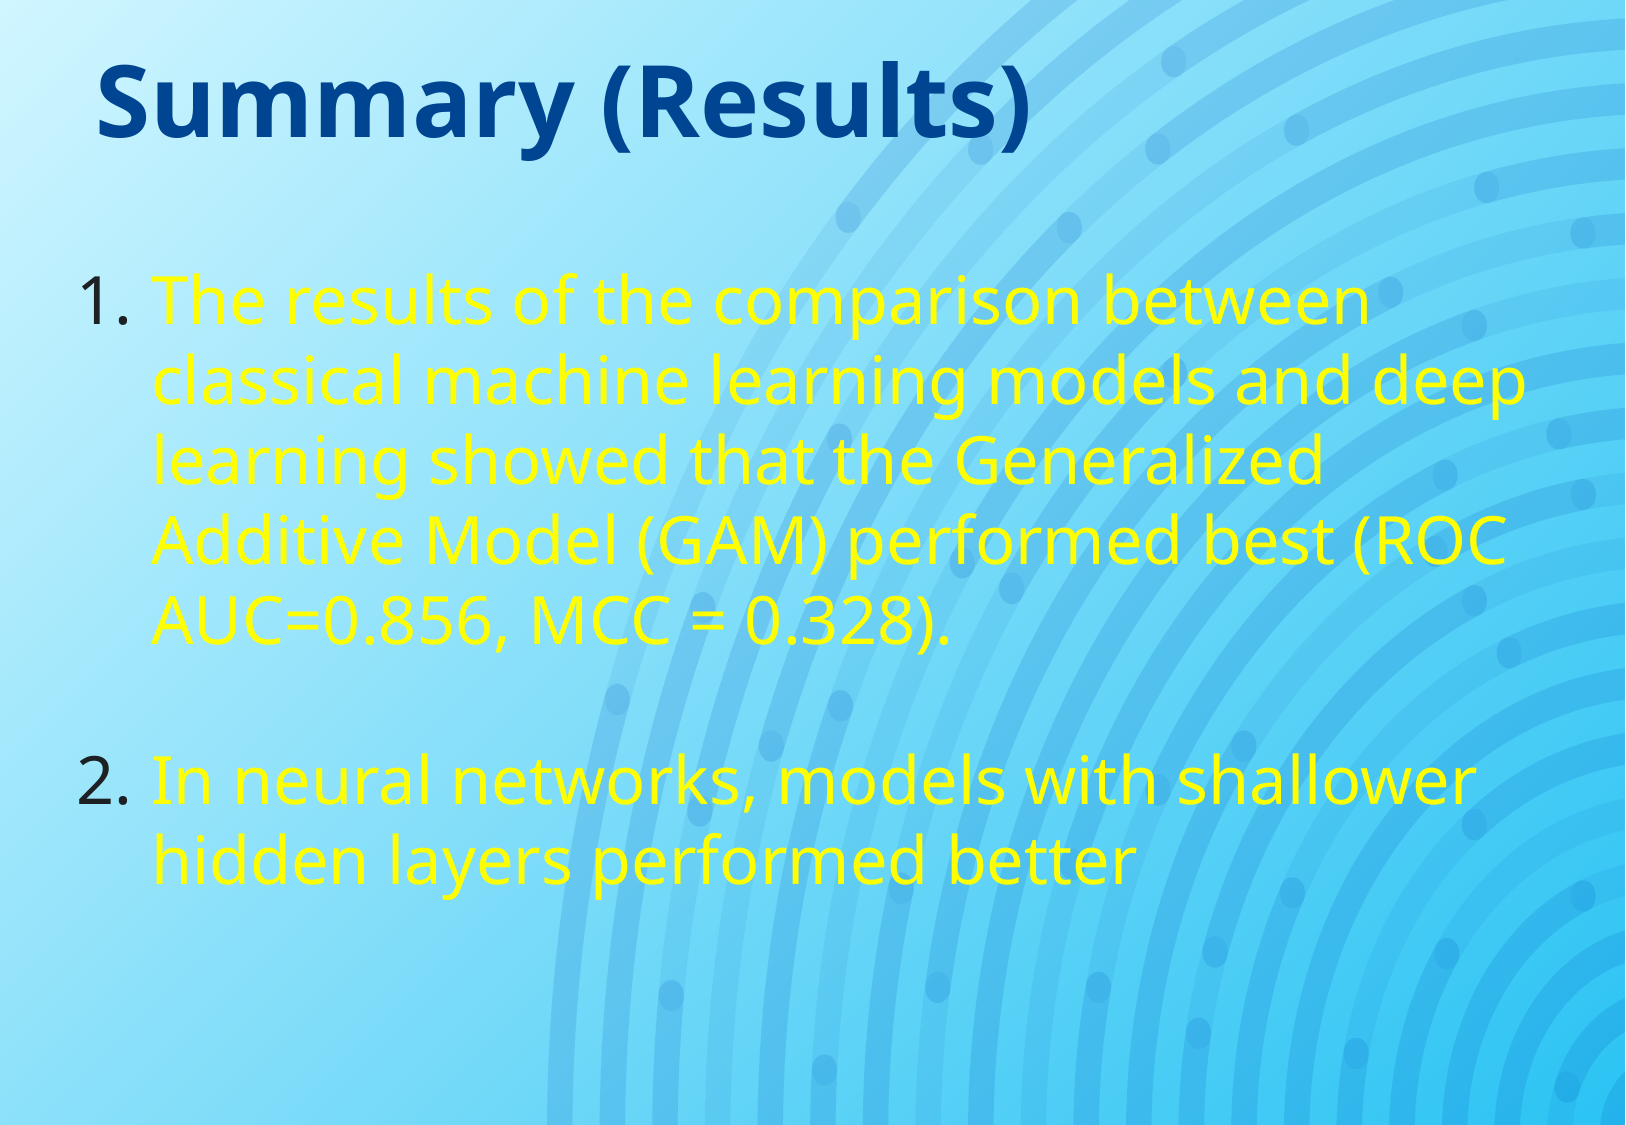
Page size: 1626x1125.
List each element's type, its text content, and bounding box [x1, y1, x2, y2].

title Summary (Results) [95, 24, 1371, 159]
subtitle The results of the comparison between classical machine learning models and deep learning showed that the Generalized Additive Model (GAM) performed best (ROC AUC=0.856, MCC = 0.328). In neural networks, models with shallower hidden layers performed better [63, 197, 1592, 1007]
